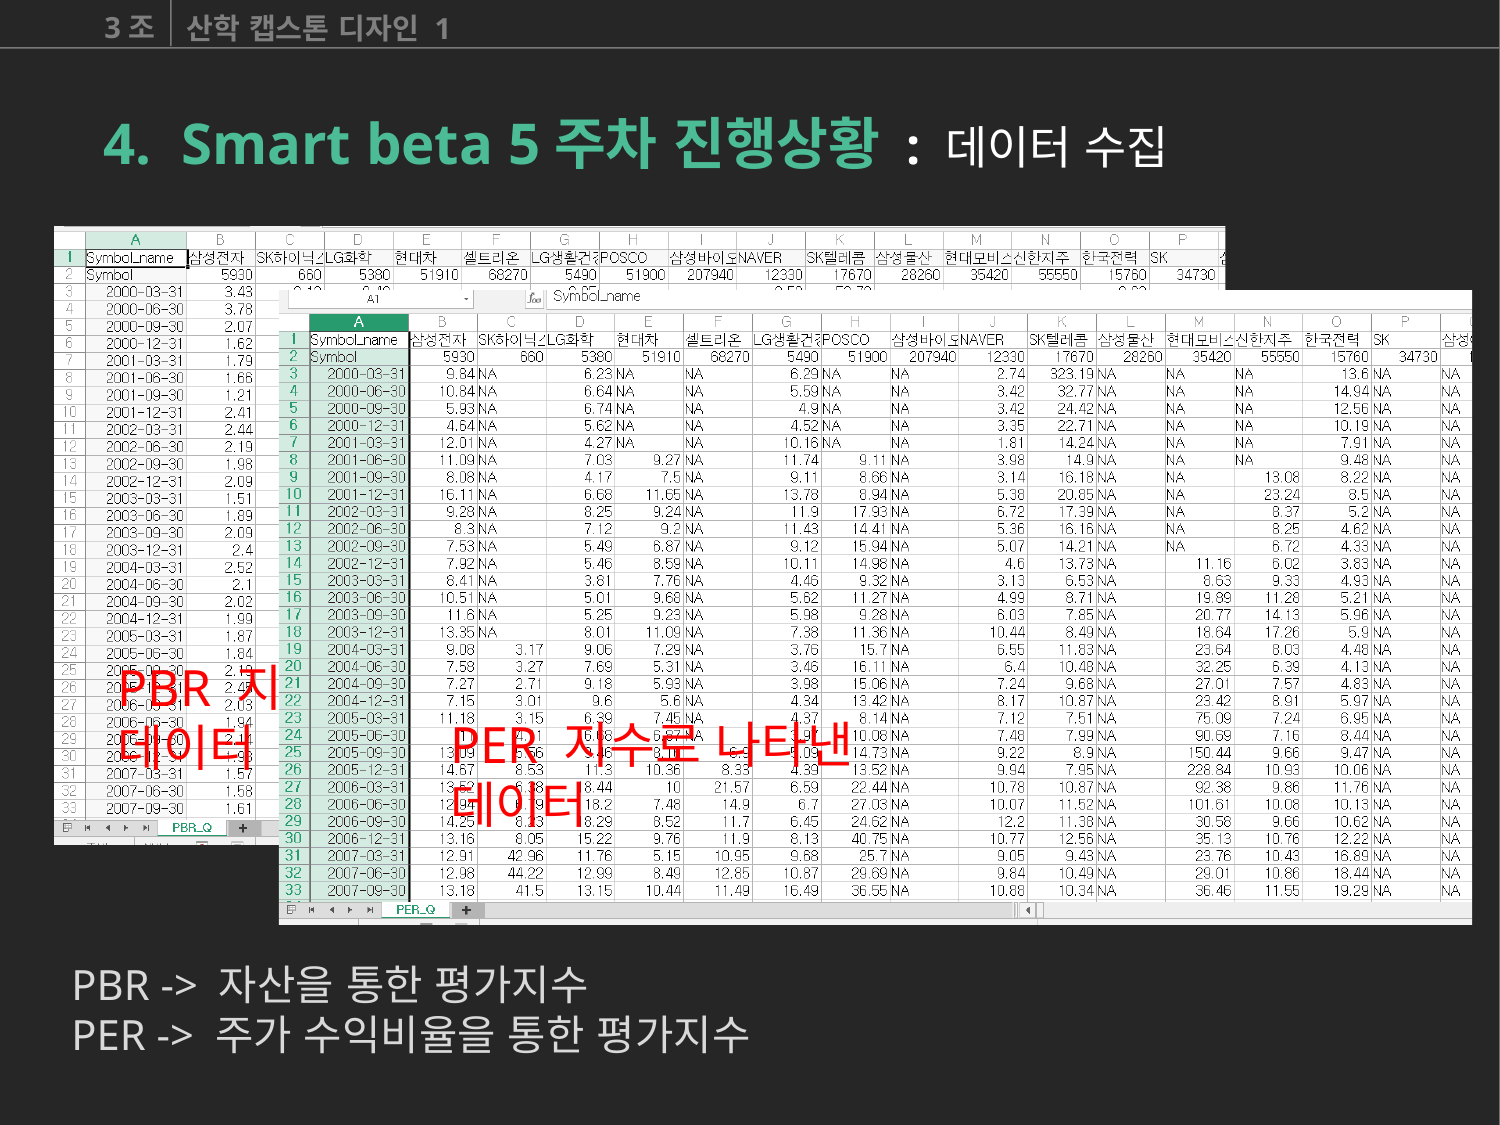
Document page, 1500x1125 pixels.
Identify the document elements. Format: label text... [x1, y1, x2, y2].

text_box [278, 290, 1473, 925]
text_box 4. Smart beta 5주차 진행상황 : 데이터 수집 [89, 101, 1484, 131]
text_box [53, 226, 1226, 845]
text_box PBR -> 자산을 통한 평가지수 PER -> 주가 수익비율을 통한 평가지수 [56, 951, 1293, 1067]
text_box 산학 캡스톤 디자인 1 [172, 2, 740, 42]
text_box 3조 [90, 2, 172, 42]
